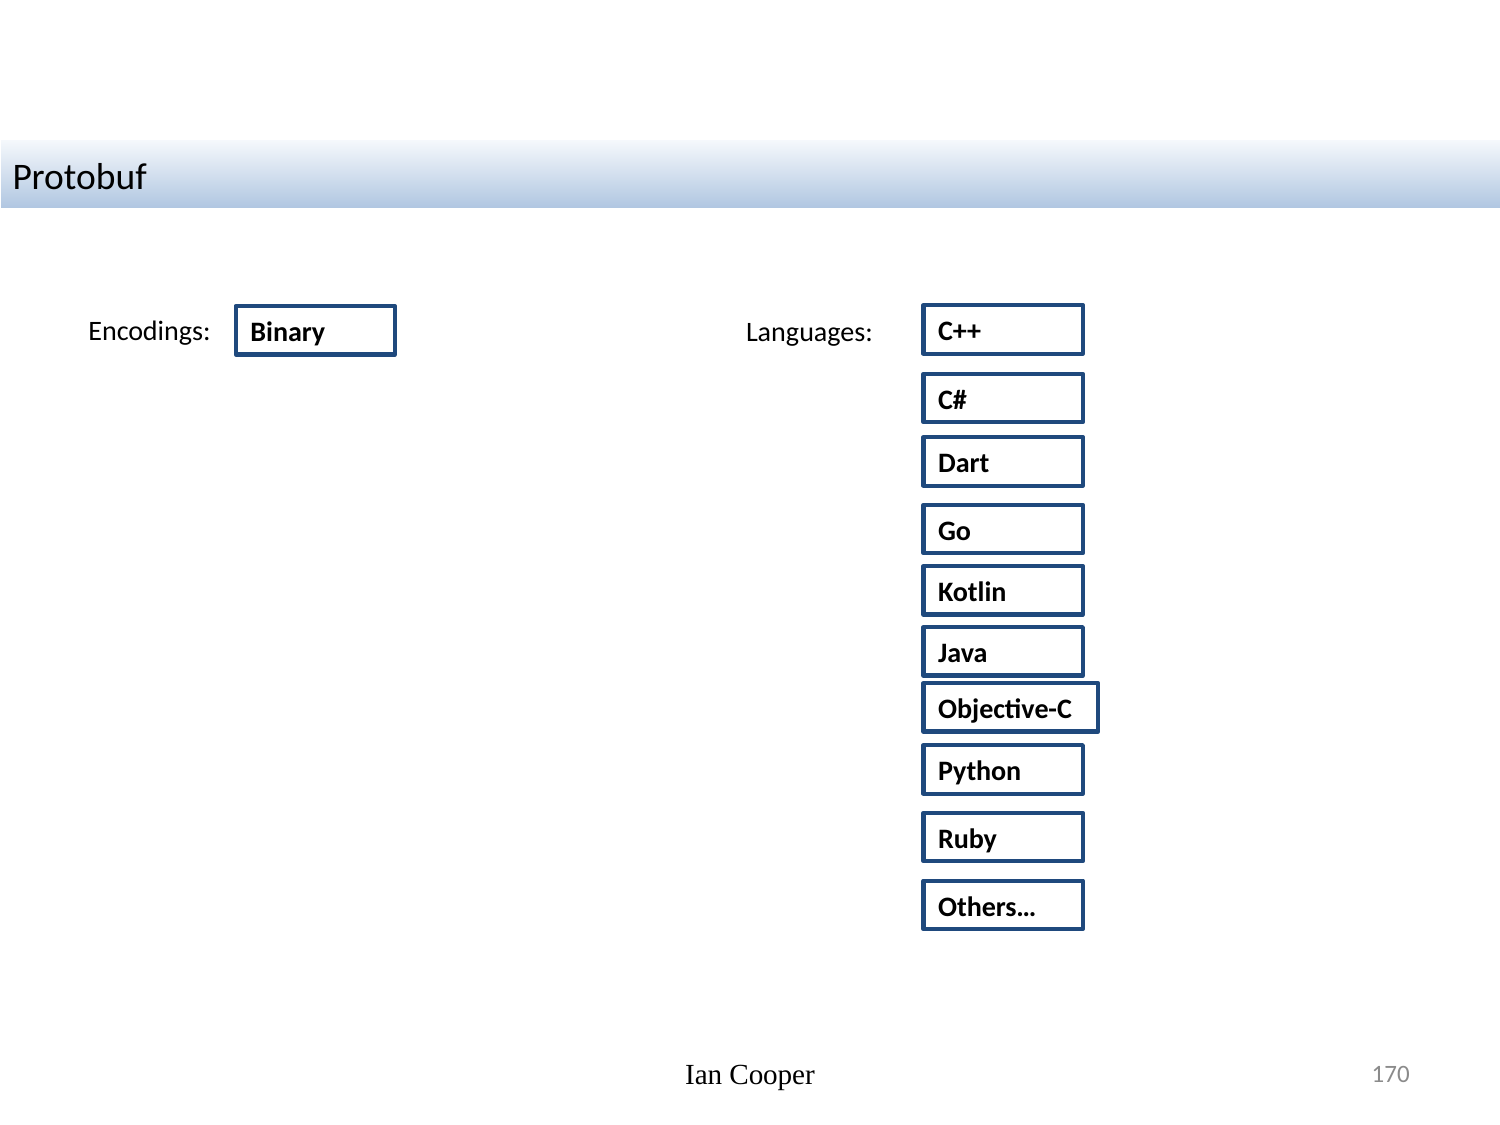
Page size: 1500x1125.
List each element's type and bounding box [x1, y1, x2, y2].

footer [512, 1042, 988, 1103]
text_box [923, 305, 1083, 354]
text_box [923, 880, 1083, 930]
text_box [923, 373, 1083, 423]
text_box [923, 745, 1083, 794]
text_box [923, 812, 1083, 862]
slide_number [1074, 1042, 1425, 1103]
text_box [923, 504, 1083, 554]
text_box [923, 566, 1083, 615]
text_box [1, 140, 1500, 208]
text_box [923, 627, 1083, 676]
text_box [235, 306, 395, 355]
text_box [73, 305, 226, 354]
text_box [731, 306, 888, 355]
text_box [923, 437, 1083, 486]
text_box [923, 683, 1099, 732]
